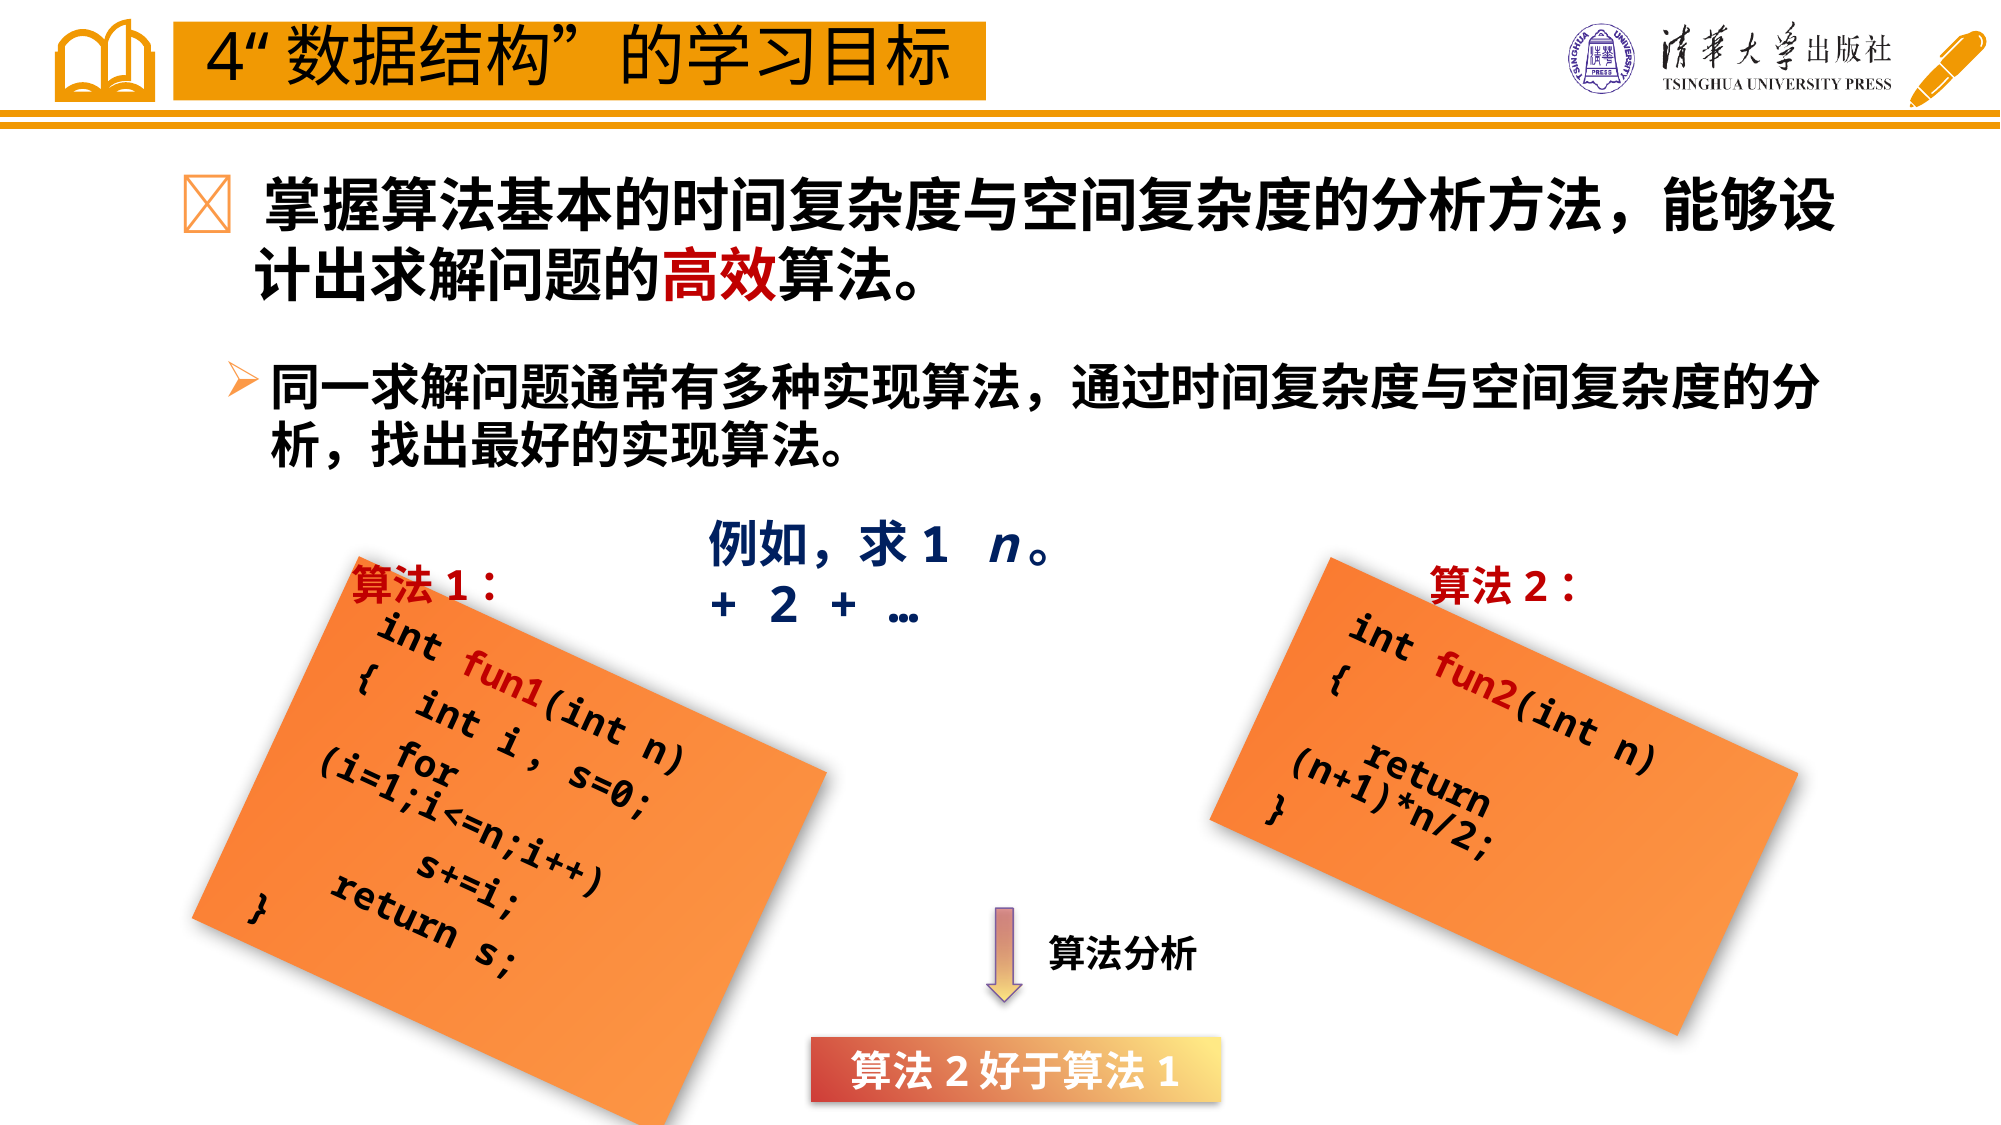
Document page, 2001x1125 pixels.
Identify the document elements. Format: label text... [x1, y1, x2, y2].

picture [1936, 78, 1948, 90]
text_box 算法2好于算法1 [810, 1036, 1222, 1103]
text_box 同一求解问题通常有多种实现算法，通过时间复杂度与空间复杂度的分析，找出最好的实现算法。 [209, 349, 1910, 482]
text_box int fun2(int n) { return (n+1)*n/2; } [1208, 556, 1800, 1037]
text_box 算法分析 [1033, 931, 1257, 983]
text_box 算法2： [1414, 562, 1673, 618]
text_box 例如，求1 + 2 + … n。 [693, 504, 1280, 625]
picture [1531, 0, 1973, 149]
text_box [986, 907, 1023, 1003]
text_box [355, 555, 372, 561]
text_box int fun1(int n) { int i，s=0; for (i=1;i<=n;i++) s+=i; return s; } [190, 603, 828, 1125]
text_box 4“数据结构”的学习目标 [173, 21, 986, 101]
text_box 算法1： [336, 561, 595, 617]
text_box  掌握算法基本的时间复杂度与空间复杂度的分析方法，能够设计出求解问题的高效算法。 [163, 160, 1910, 316]
